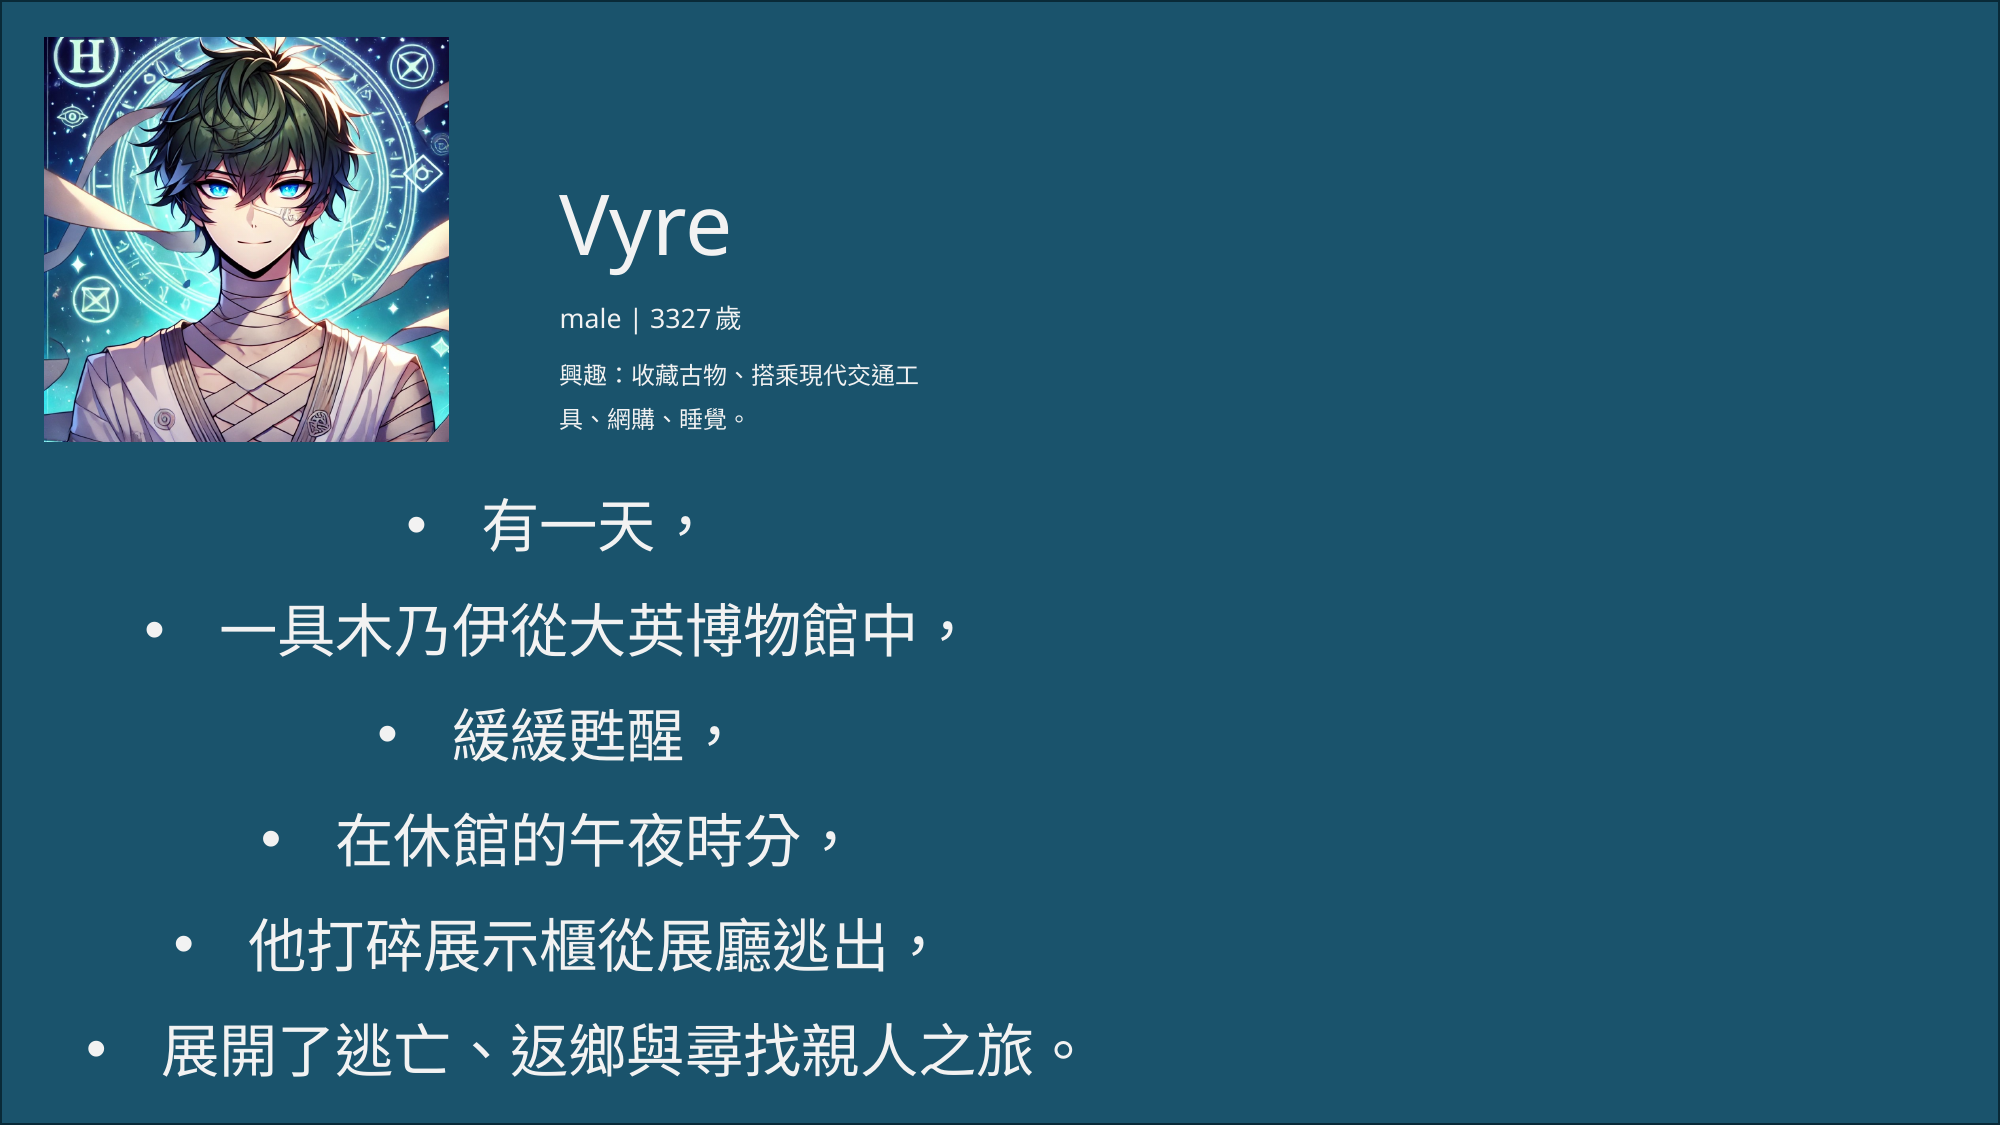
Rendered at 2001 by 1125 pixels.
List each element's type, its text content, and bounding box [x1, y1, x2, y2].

list Vyre male | 3327歲 興趣：收藏古物、搭乘現代交通工具、網購、睡覺。 [544, 113, 949, 445]
text_box [0, 0, 2000, 1125]
text_box 有一天， 一具木乃伊從大英博物館中， 緩緩甦醒， 在休館的午夜時分， 他打碎展示櫃從展廳逃出， 展開了逃亡、返鄉與尋找親人之旅。 [69, 446, 1051, 1092]
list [43, 36, 450, 443]
